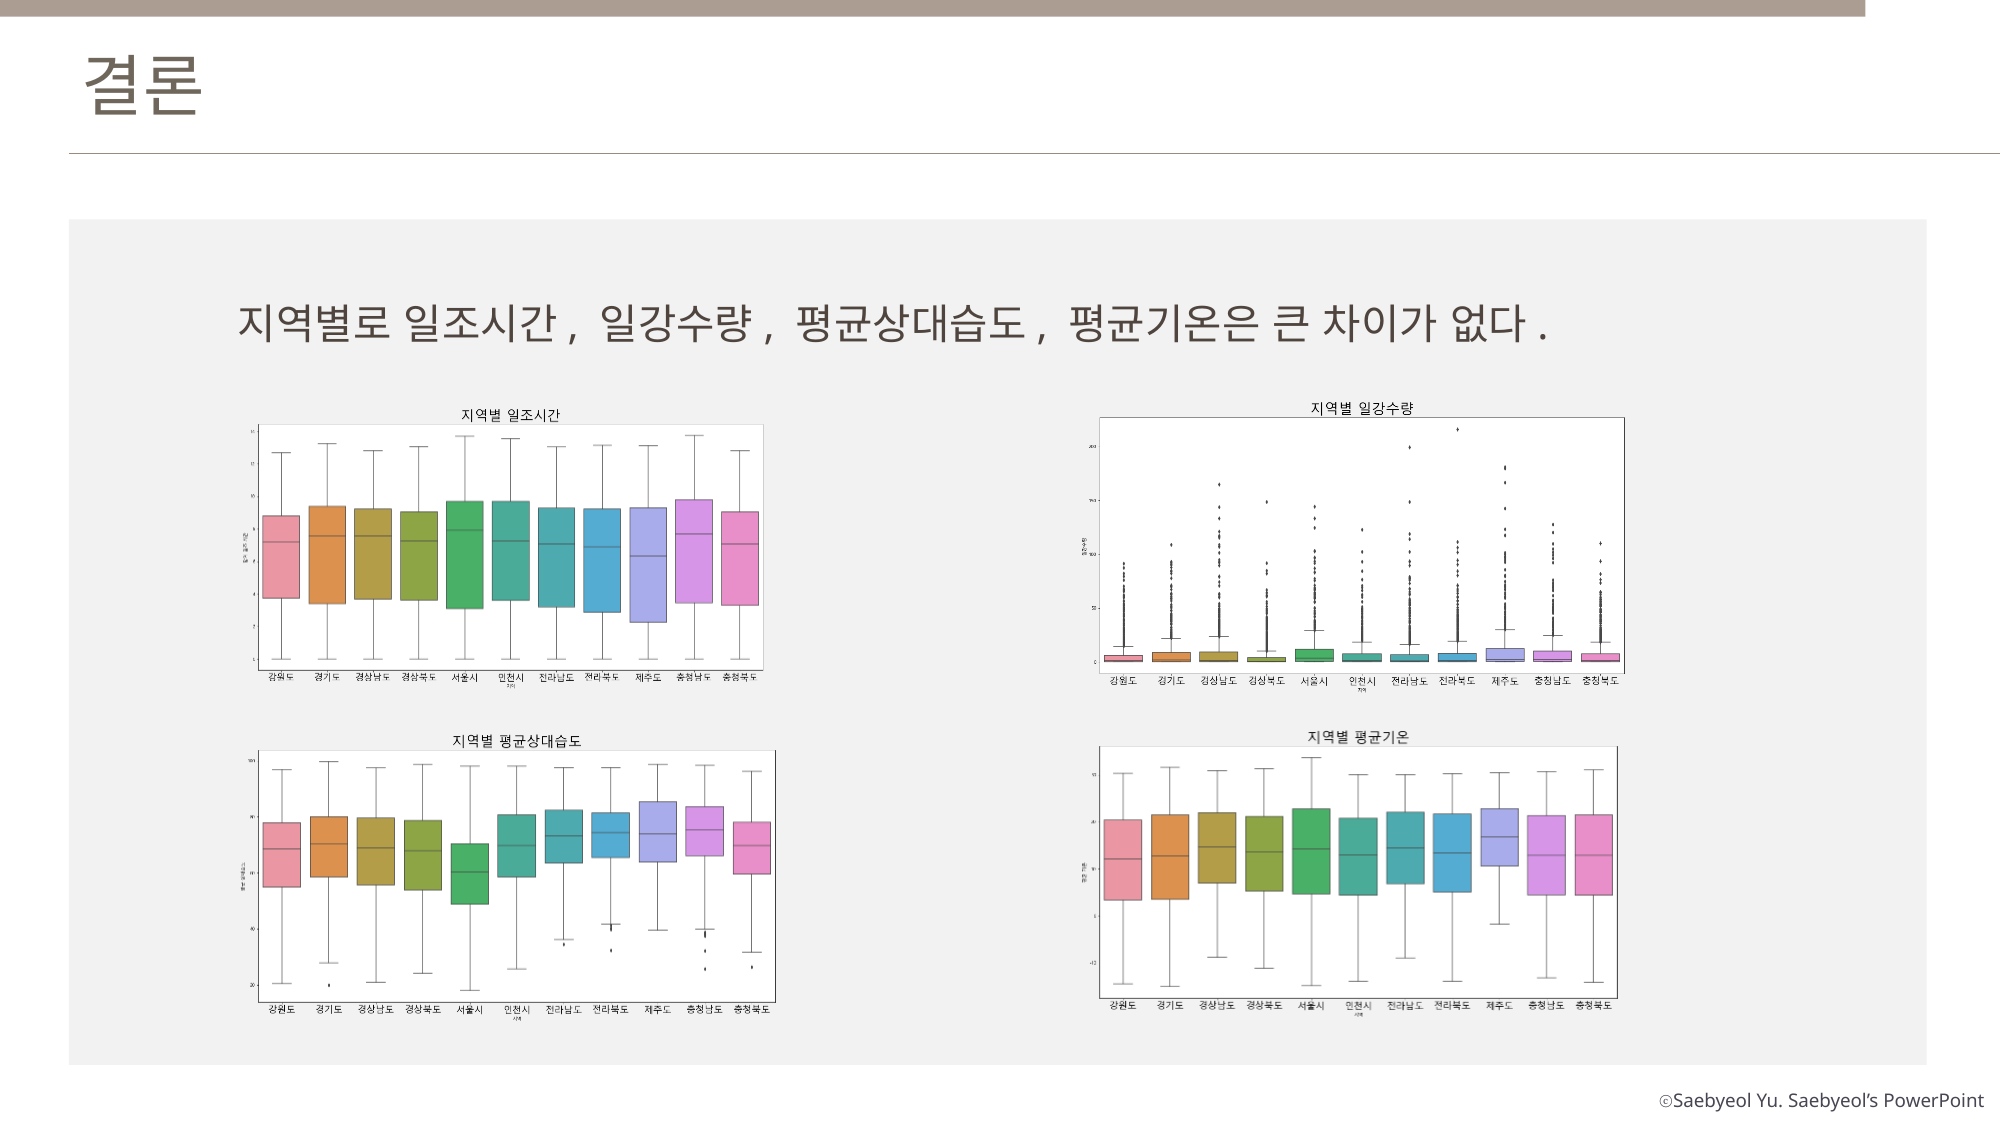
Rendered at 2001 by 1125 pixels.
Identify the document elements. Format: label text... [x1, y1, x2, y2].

picture [175, 385, 842, 1044]
text_box [0, 0, 1866, 18]
picture [1015, 377, 1693, 1040]
text_box [68, 218, 1928, 1066]
text_box 지역별로 일조시간, 일강수량, 평균상대습도, 평균기온은 큰 차이가 없다. [223, 280, 1643, 355]
text_box 결론 [67, 36, 776, 132]
